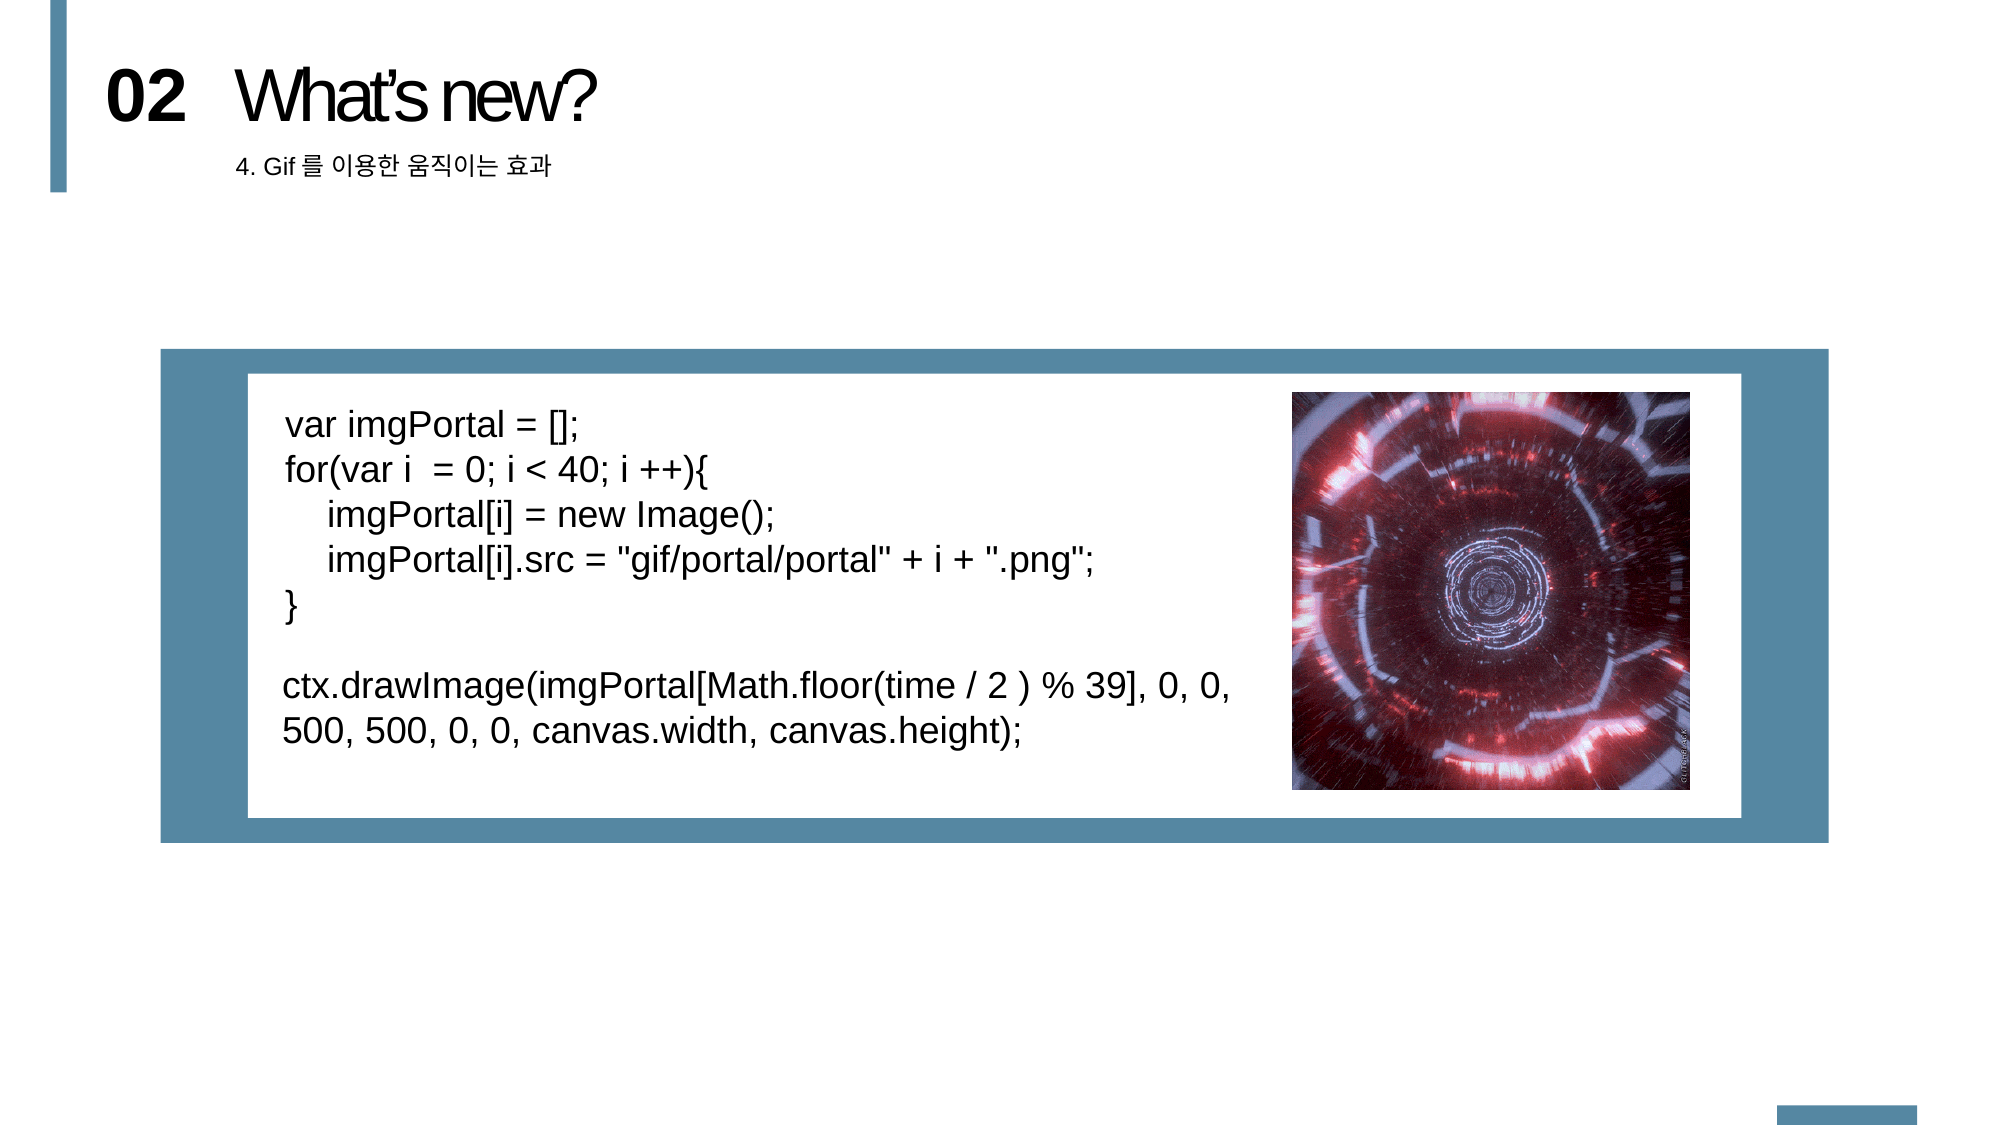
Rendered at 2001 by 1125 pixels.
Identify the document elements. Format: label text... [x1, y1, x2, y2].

picture [1292, 392, 1690, 790]
text_box 02 [90, 39, 204, 144]
text_box 4. Gif를 이용한 움직이는 효과 [220, 143, 962, 189]
text_box [1776, 1104, 1918, 1125]
text_box What’s new? [219, 39, 615, 144]
text_box [49, 0, 68, 193]
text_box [160, 348, 1829, 843]
